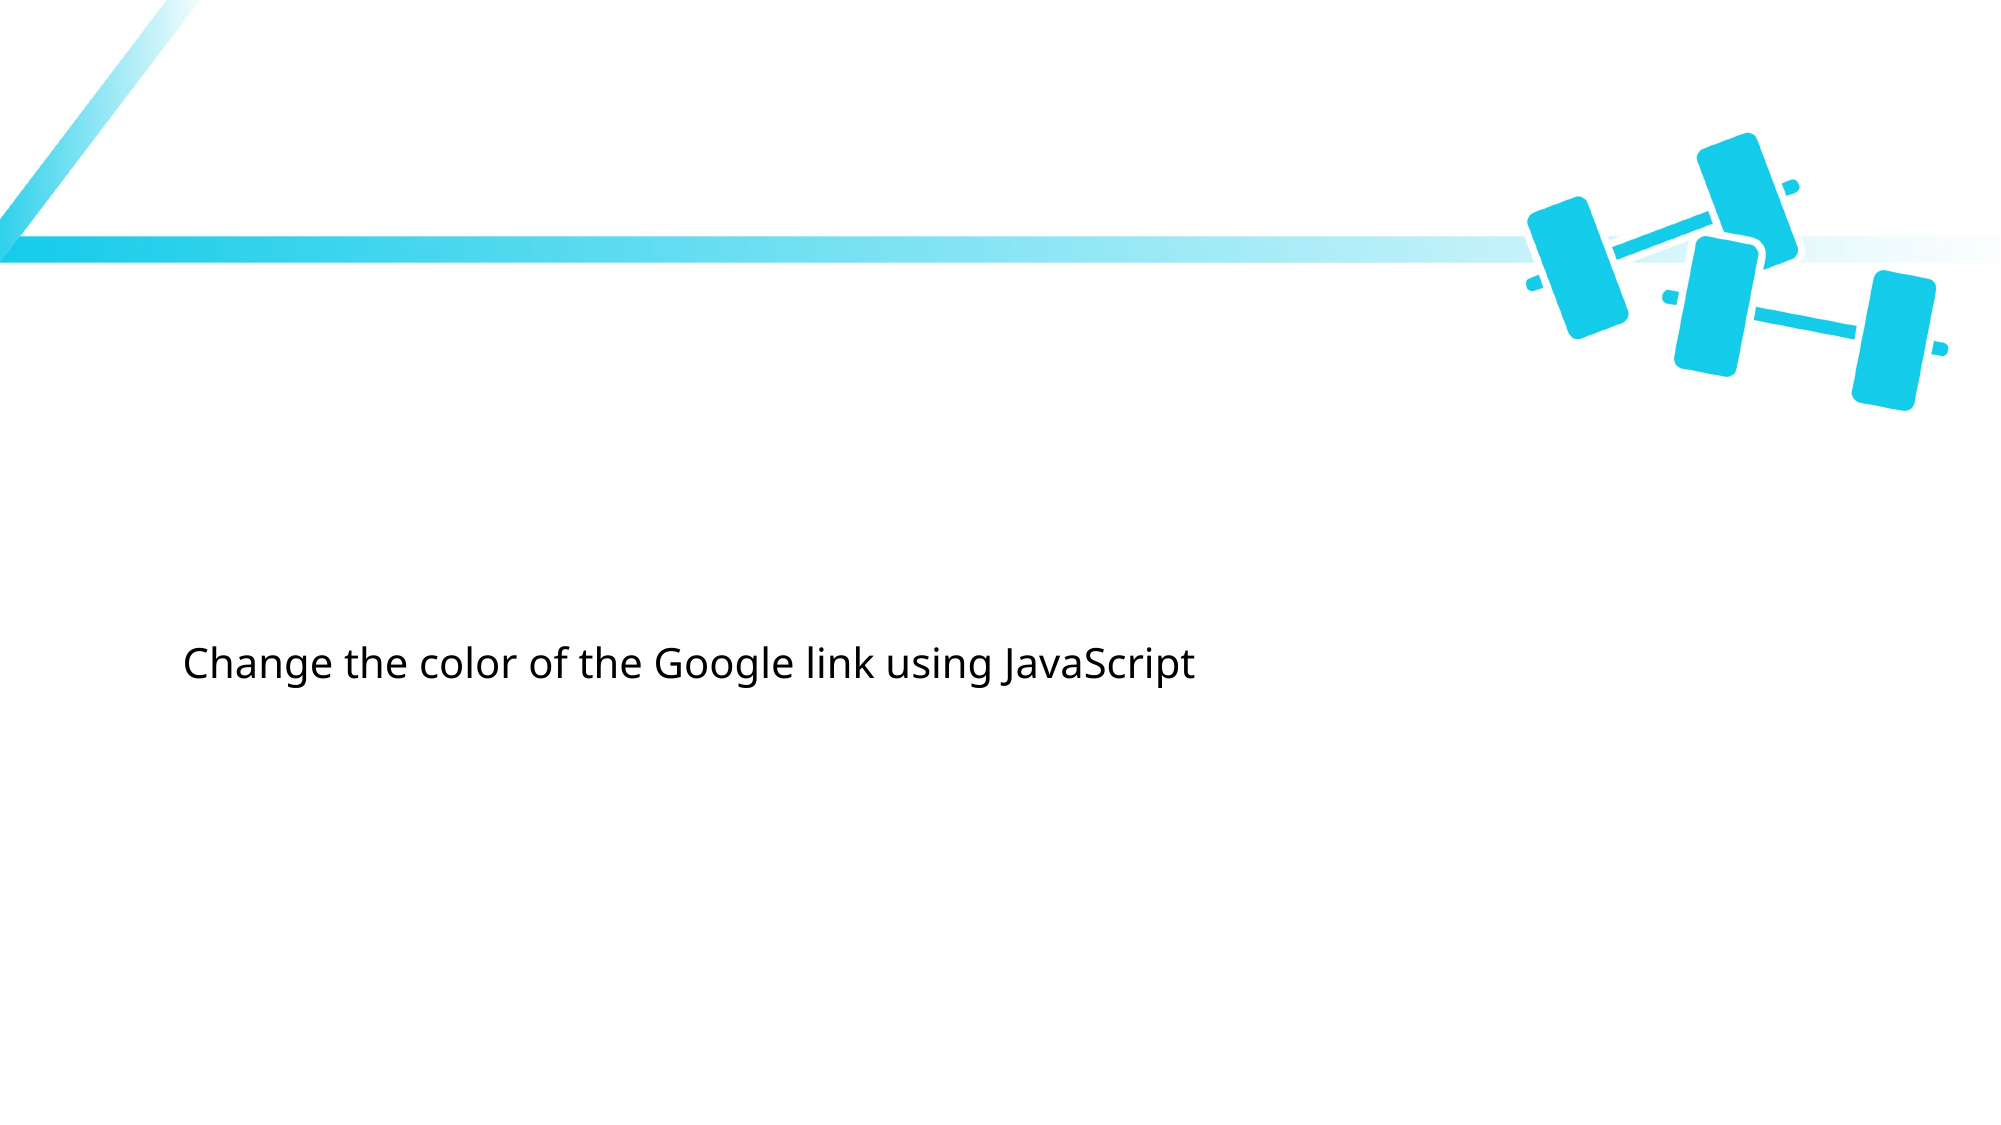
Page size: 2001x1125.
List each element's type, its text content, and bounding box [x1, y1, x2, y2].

text_box Change the color of the Google link using JavaScript [167, 629, 1324, 695]
picture [0, 0, 2000, 1125]
